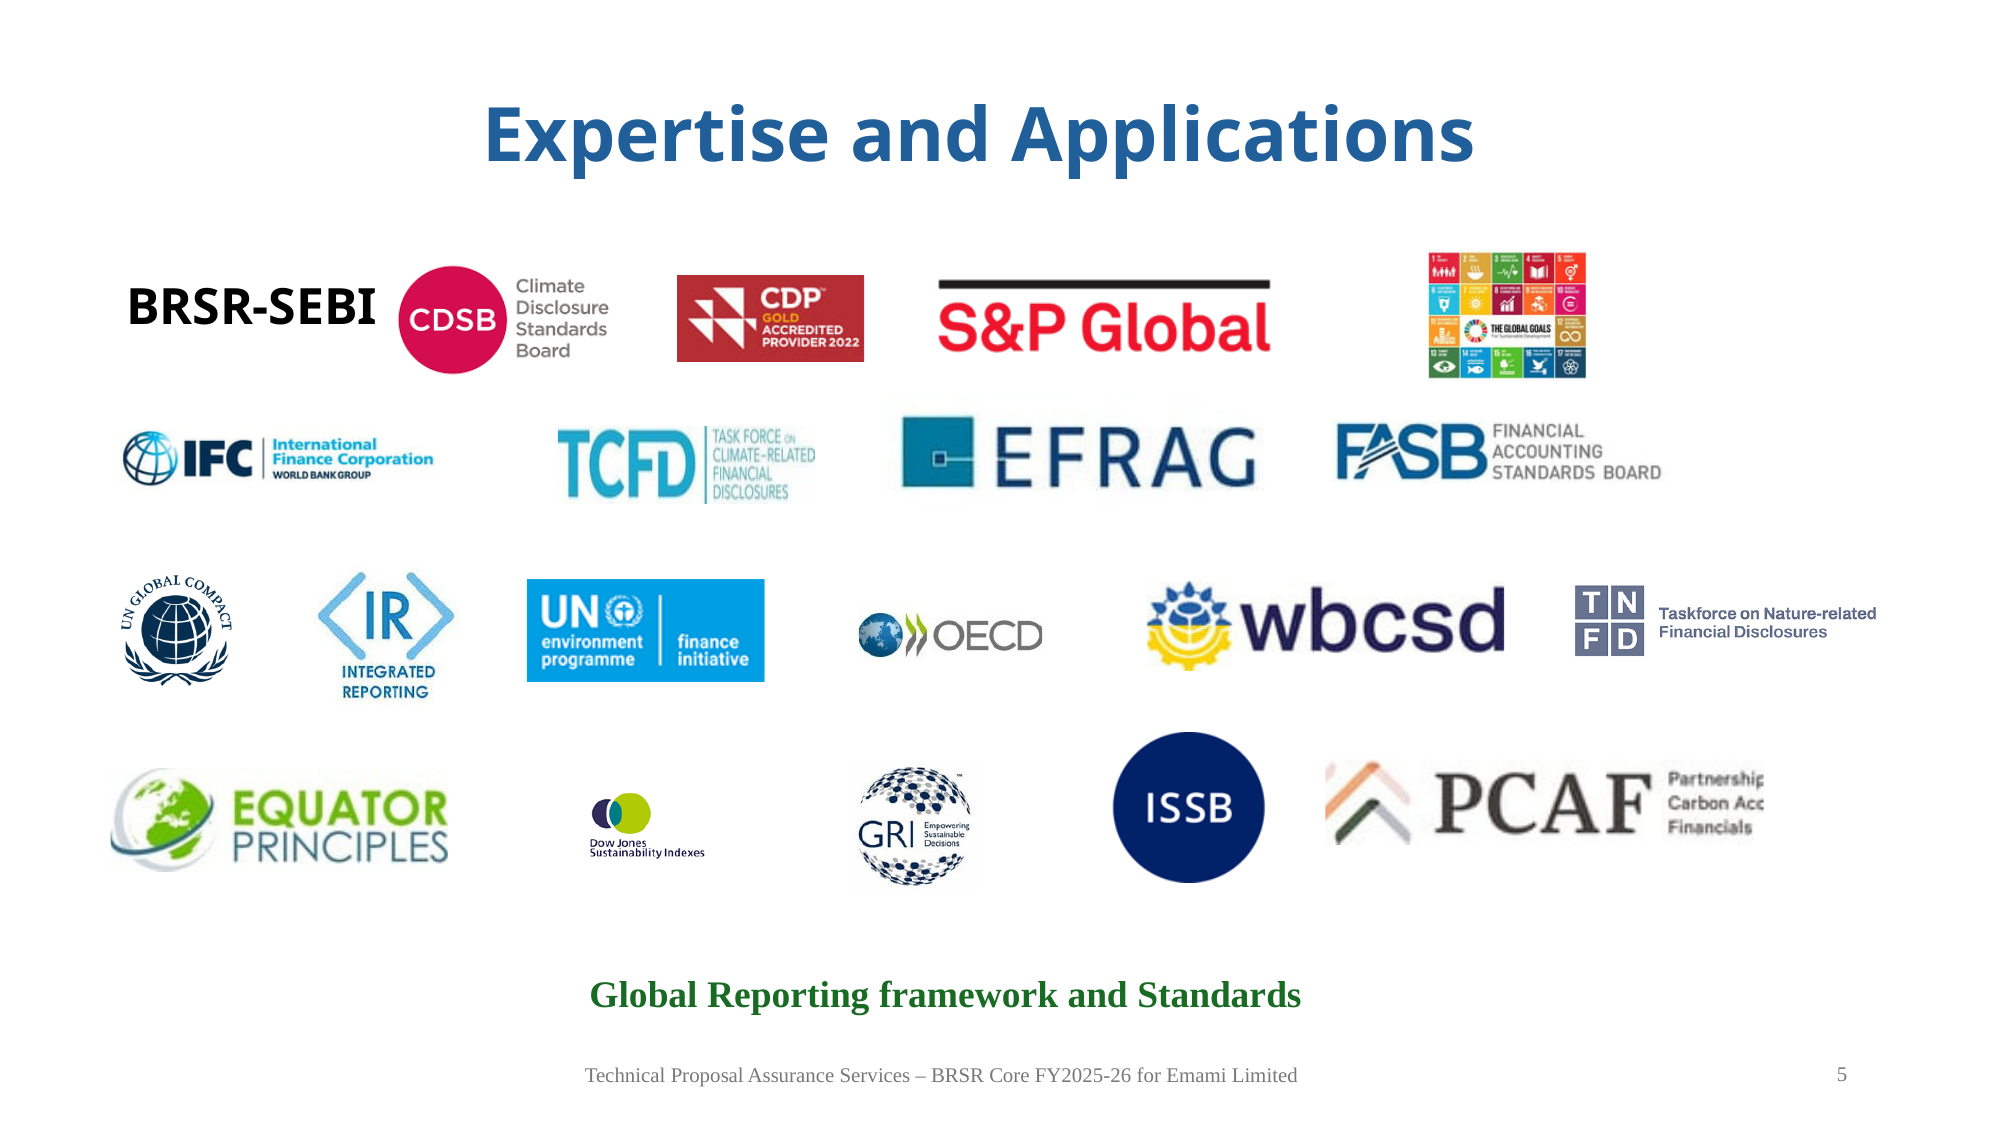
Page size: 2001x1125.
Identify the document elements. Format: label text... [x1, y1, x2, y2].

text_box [110, 767, 449, 872]
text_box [557, 426, 816, 504]
slide_number 5 [1412, 1042, 1863, 1103]
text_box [559, 770, 733, 880]
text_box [1427, 248, 1588, 382]
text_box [384, 253, 623, 387]
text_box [526, 579, 766, 682]
text_box Technical Proposal Assurance Services – BRSR Core FY2025-26 for Emami Limited [475, 1044, 1413, 1105]
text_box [892, 233, 1318, 398]
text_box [1567, 574, 1887, 666]
text_box Expertise and Applications [341, 83, 1619, 177]
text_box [1146, 580, 1505, 672]
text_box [885, 395, 1281, 511]
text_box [848, 759, 981, 892]
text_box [241, 554, 526, 717]
text_box BRSR-SEBI [126, 274, 384, 335]
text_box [1324, 758, 1764, 845]
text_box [1331, 420, 1684, 484]
text_box Global Reporting framework and Standards [450, 962, 1451, 1022]
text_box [108, 570, 241, 689]
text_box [858, 599, 1043, 666]
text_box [110, 410, 443, 502]
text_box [676, 275, 865, 363]
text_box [1096, 732, 1281, 884]
